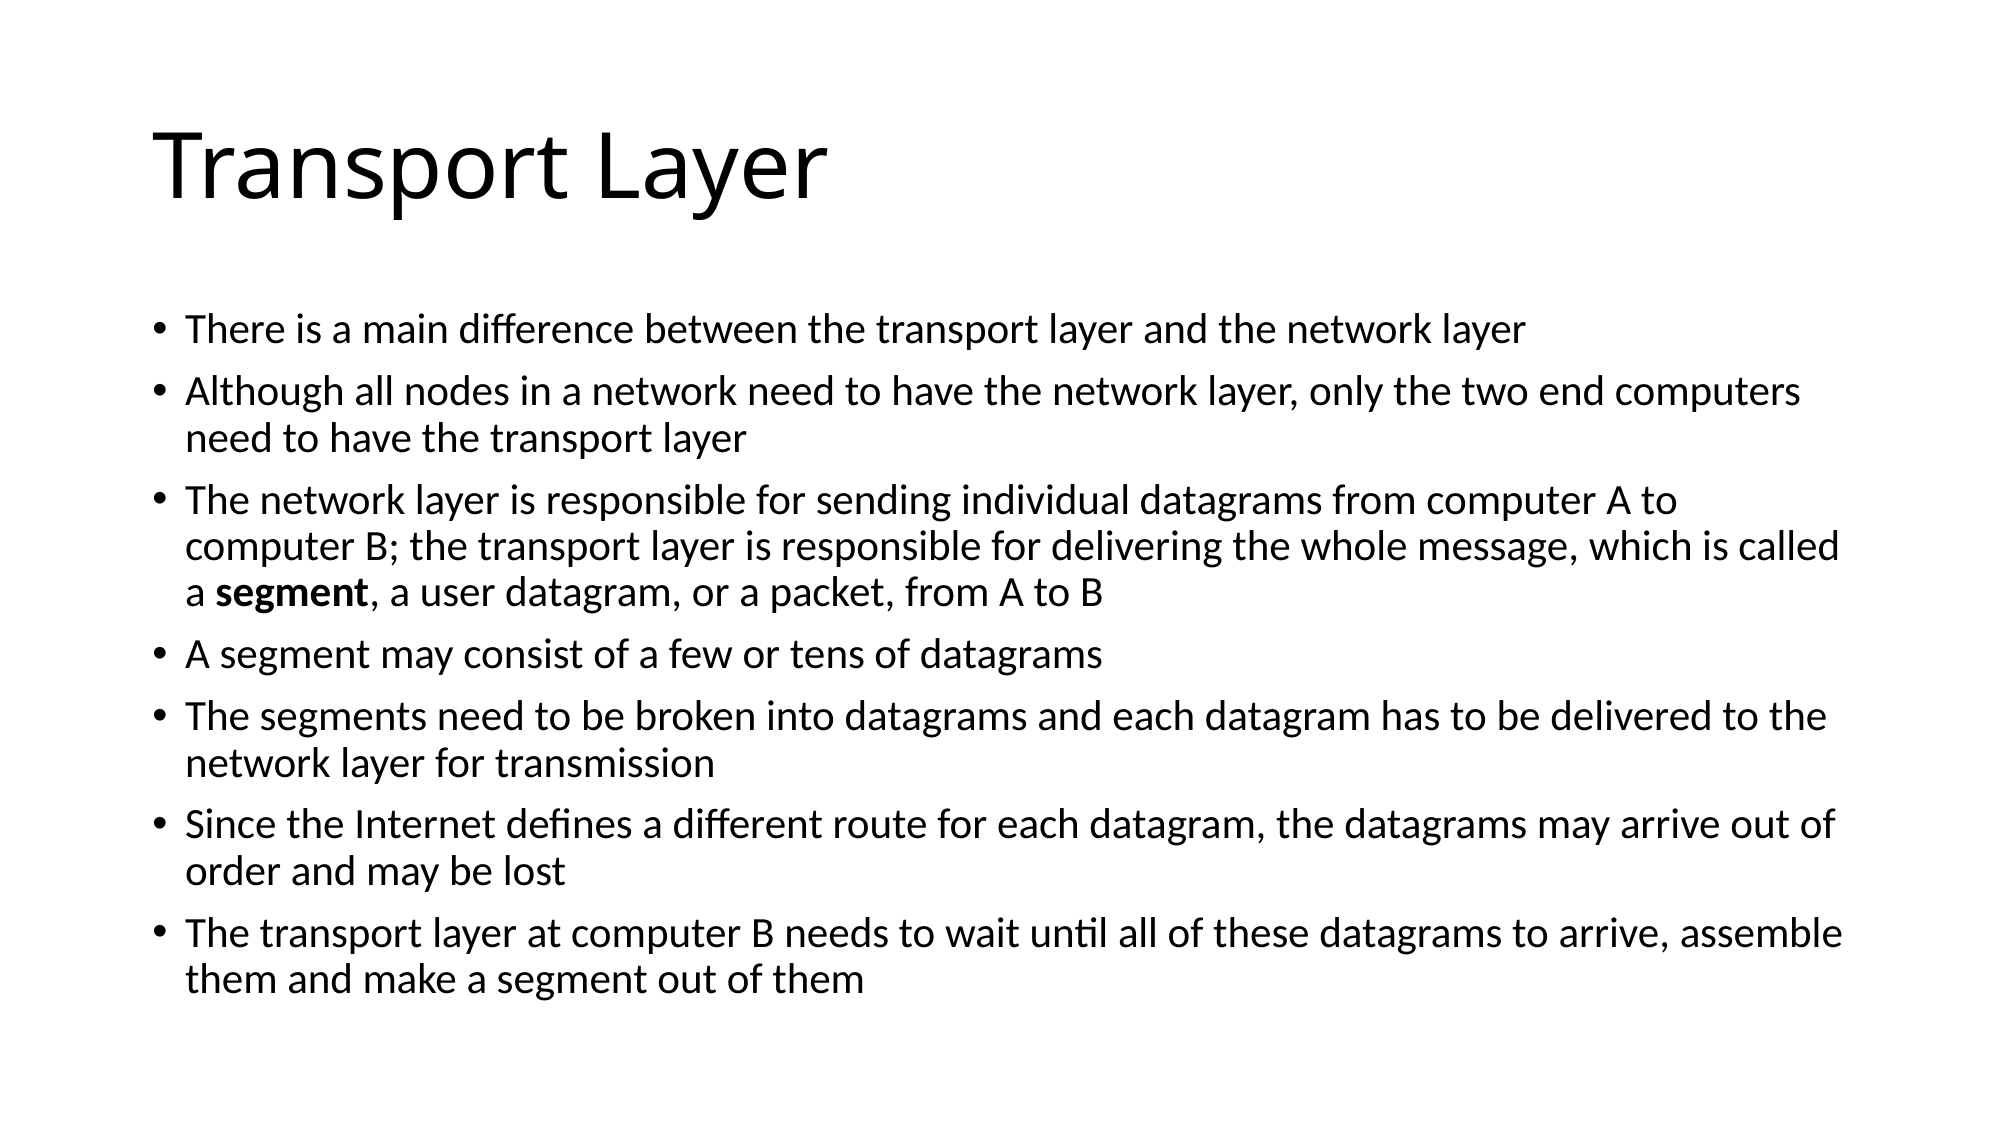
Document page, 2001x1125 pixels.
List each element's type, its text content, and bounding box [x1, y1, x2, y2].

list There is a main difference between the transport layer and the network layer Although all nodes in a network need to have the network layer, only the two end computers need to have the transport layer The network layer is responsible for sending individual datagrams from computer A to computer B; the transport layer is responsible for delivering the whole message, which is called a segment, a user datagram, or a packet, from A to B A segment may consist of a few or tens of datagrams The segments need to be broken into datagrams and each datagram has to be delivered to the network layer for transmission Since the Internet defines a different route for each datagram, the datagrams may arrive out of order and may be lost The transport layer at computer B needs to wait until all of these datagrams to arrive, assemble them and make a segment out of them [137, 299, 1863, 1014]
title Transport Layer [137, 59, 1863, 278]
